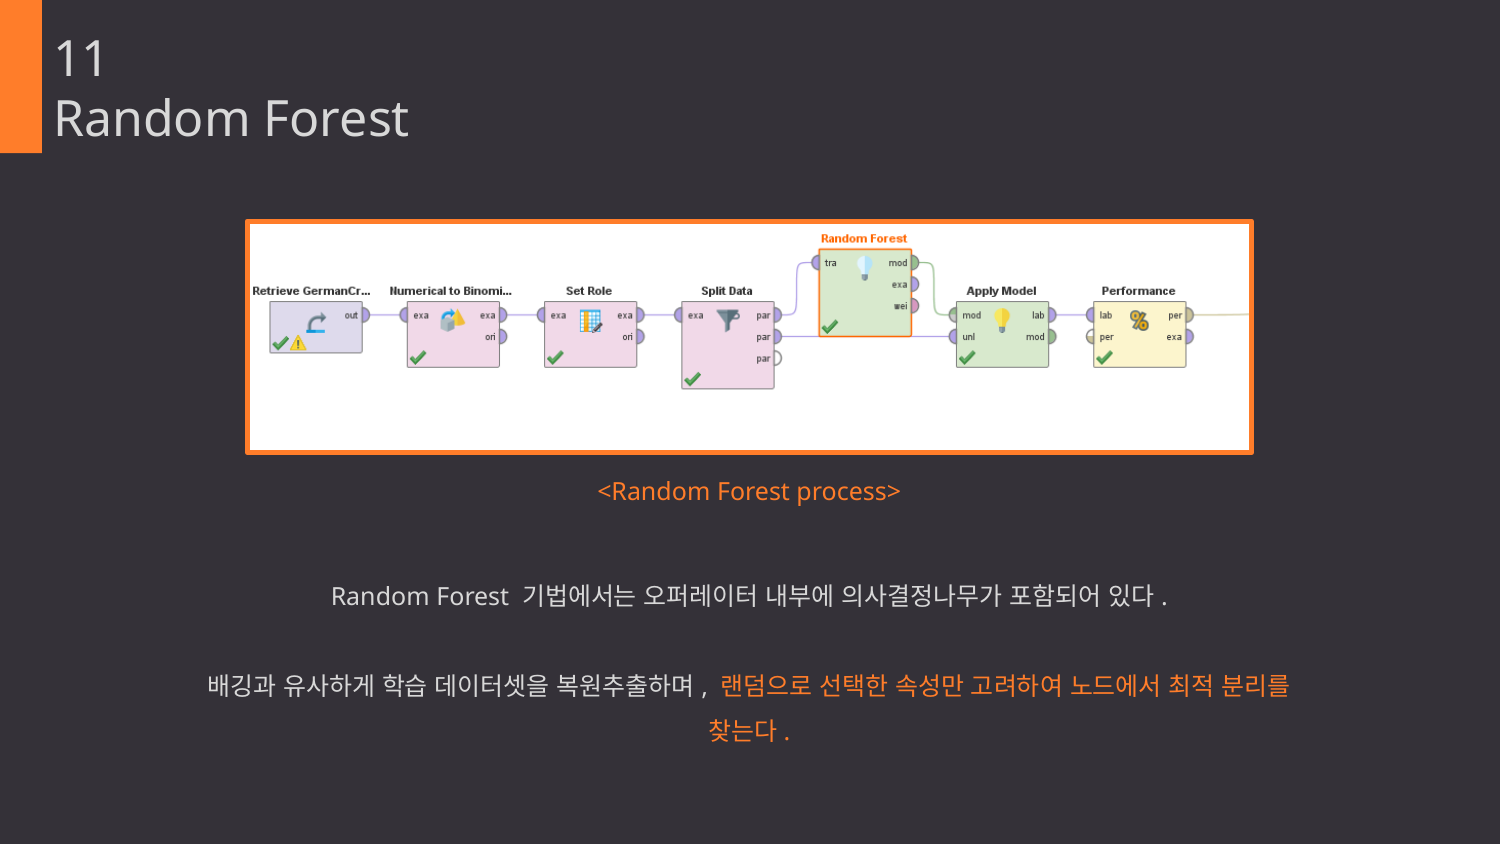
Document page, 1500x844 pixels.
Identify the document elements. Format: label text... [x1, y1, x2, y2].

picture [249, 223, 1250, 451]
text_box Random Forest 기법에서는 오퍼레이터 내부에 의사결정나무가 포함되어 있다. 배깅과 유사하게 학습 데이터셋을 복원추출하며, 랜덤으로 선택한 속성만 고려하여 노드에서 최적 분리를 찾는다. [175, 559, 1323, 733]
text_box [0, 0, 42, 154]
text_box 11 [41, 21, 246, 94]
text_box Random Forest [41, 81, 1144, 201]
text_box <Random Forest process> [322, 468, 1177, 513]
